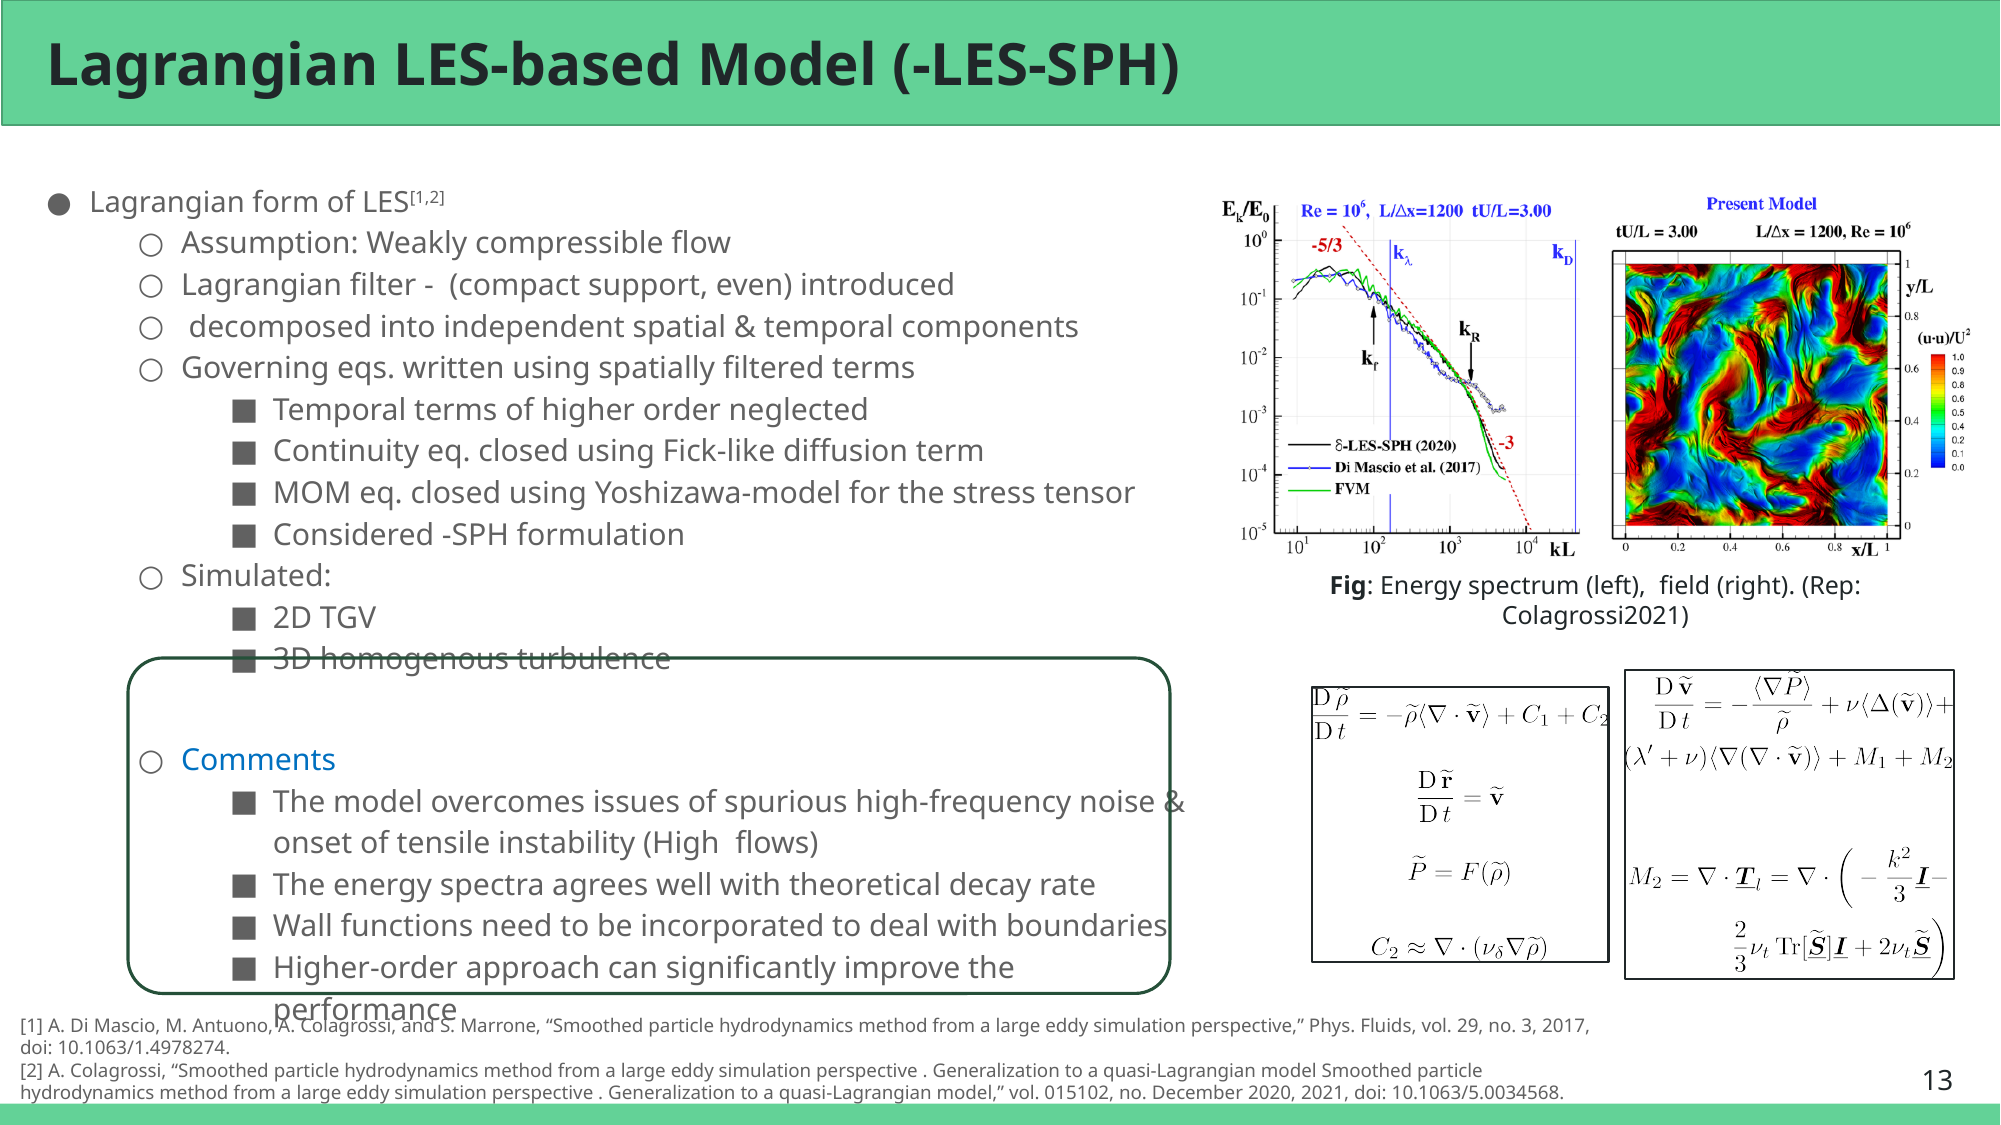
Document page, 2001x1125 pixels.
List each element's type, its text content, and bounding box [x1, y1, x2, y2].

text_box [1217, 190, 1974, 639]
text_box [125, 655, 1173, 996]
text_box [1312, 670, 1953, 978]
text_box [1] A. Di Mascio, M. Antuono, A. Colagrossi, and S. Marrone, “Smoothed particle hydrodynamics method from a large eddy simulation perspective,” Phys. Fluids, vol. 29, no. 3, 2017, doi: 10.1063/1.4978274. [2] A. Colagrossi, “Smoothed particle hydrodynamics method from a large eddy simulation perspective . Generalization to a quasi-Lagrangian model Smoothed particle hydrodynamics method from a large eddy simulation perspective . Generalization to a quasi-Lagrangian model,” vol. 015102, no. December 2020, 2021, doi: 10.1063/5.0034568. [0, 993, 1626, 1124]
text_box [2, 0, 2000, 126]
slide_number 13 [1853, 1038, 1974, 1125]
